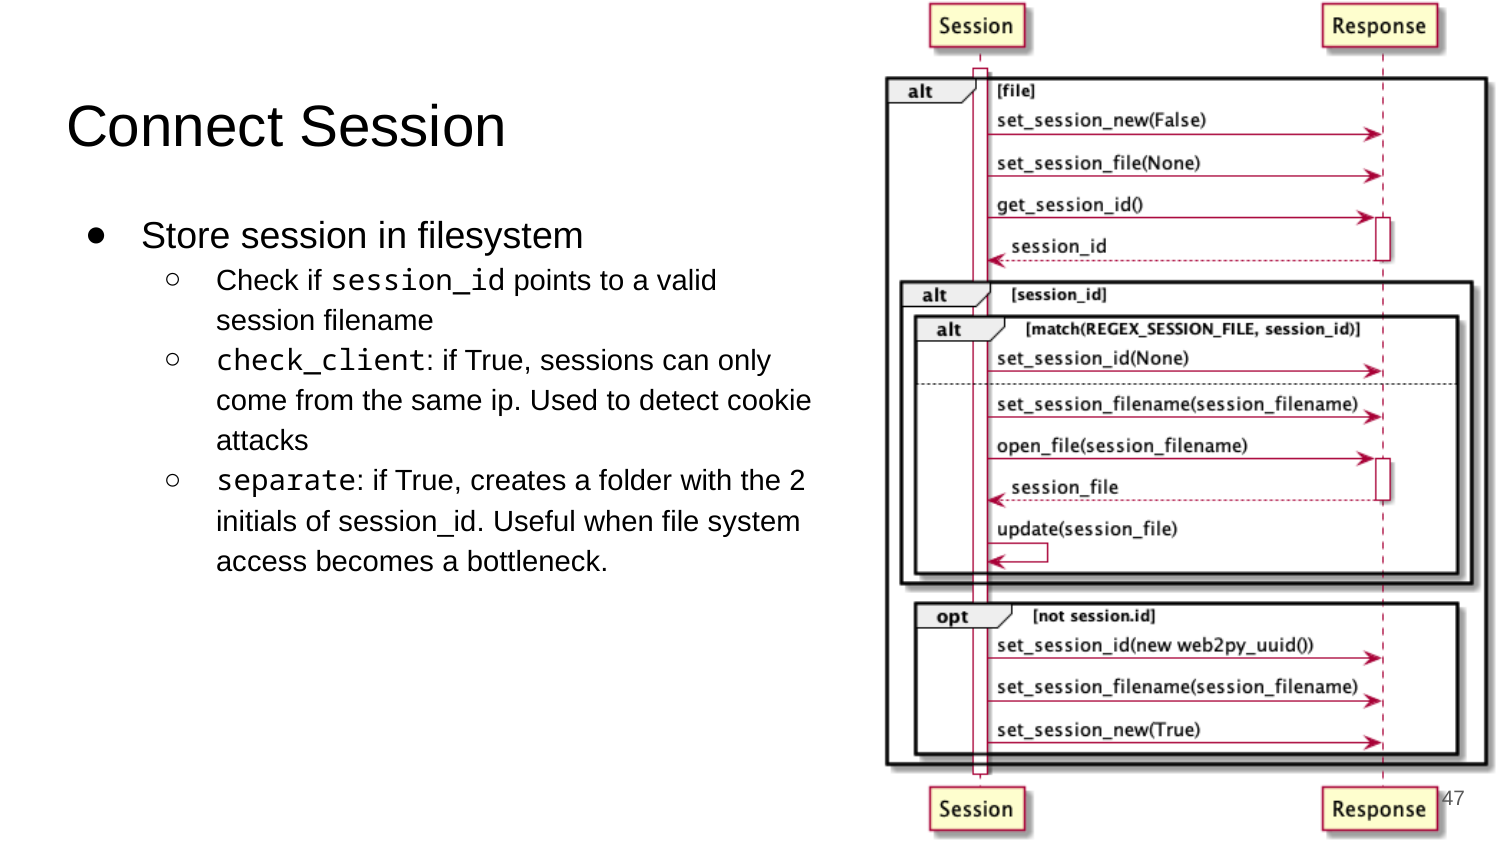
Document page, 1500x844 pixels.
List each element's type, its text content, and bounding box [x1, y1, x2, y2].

list Store session in filesystem Check if session_id points to a valid session filename check_client: if True, sessions can only come from the same ip. Used to detect cookie attacks separate: if True, creates a folder with the 2 initials of session_id. Useful when file system access becomes a bottleneck. [51, 189, 834, 750]
title Connect Session [51, 72, 862, 167]
picture [868, 0, 1500, 844]
